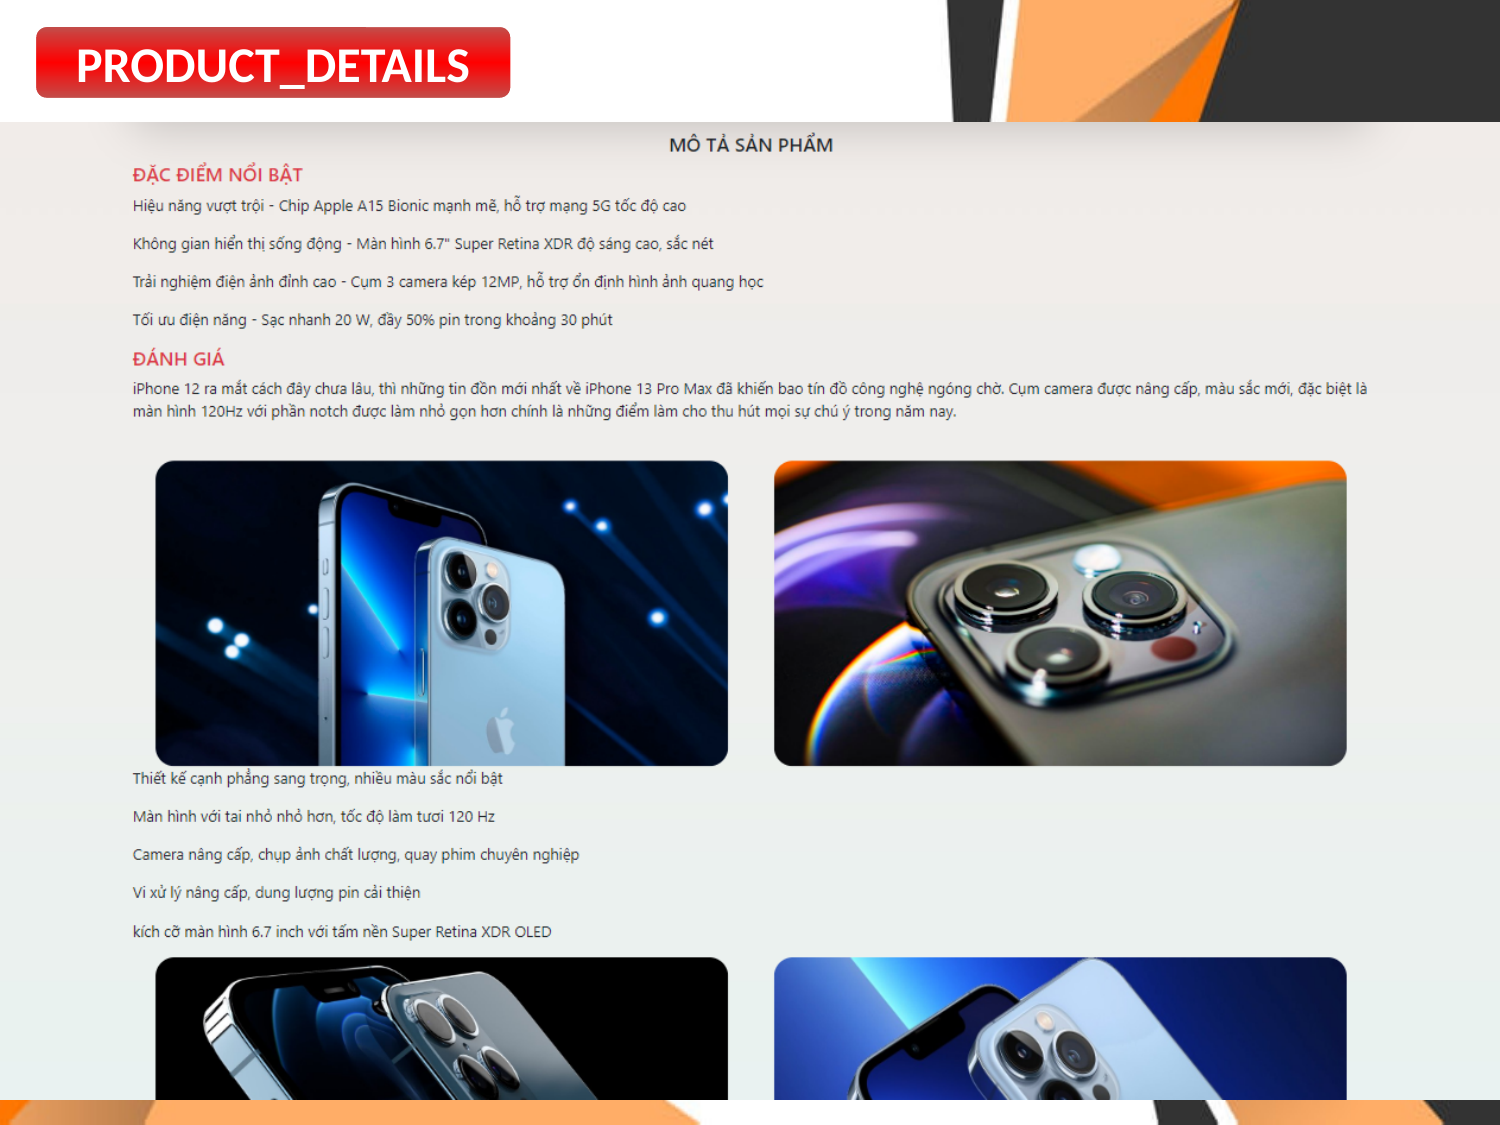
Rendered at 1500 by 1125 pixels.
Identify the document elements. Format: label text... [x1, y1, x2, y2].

text_box PRODUCT_DETAILS [31, 22, 515, 103]
picture [0, 0, 1500, 1125]
